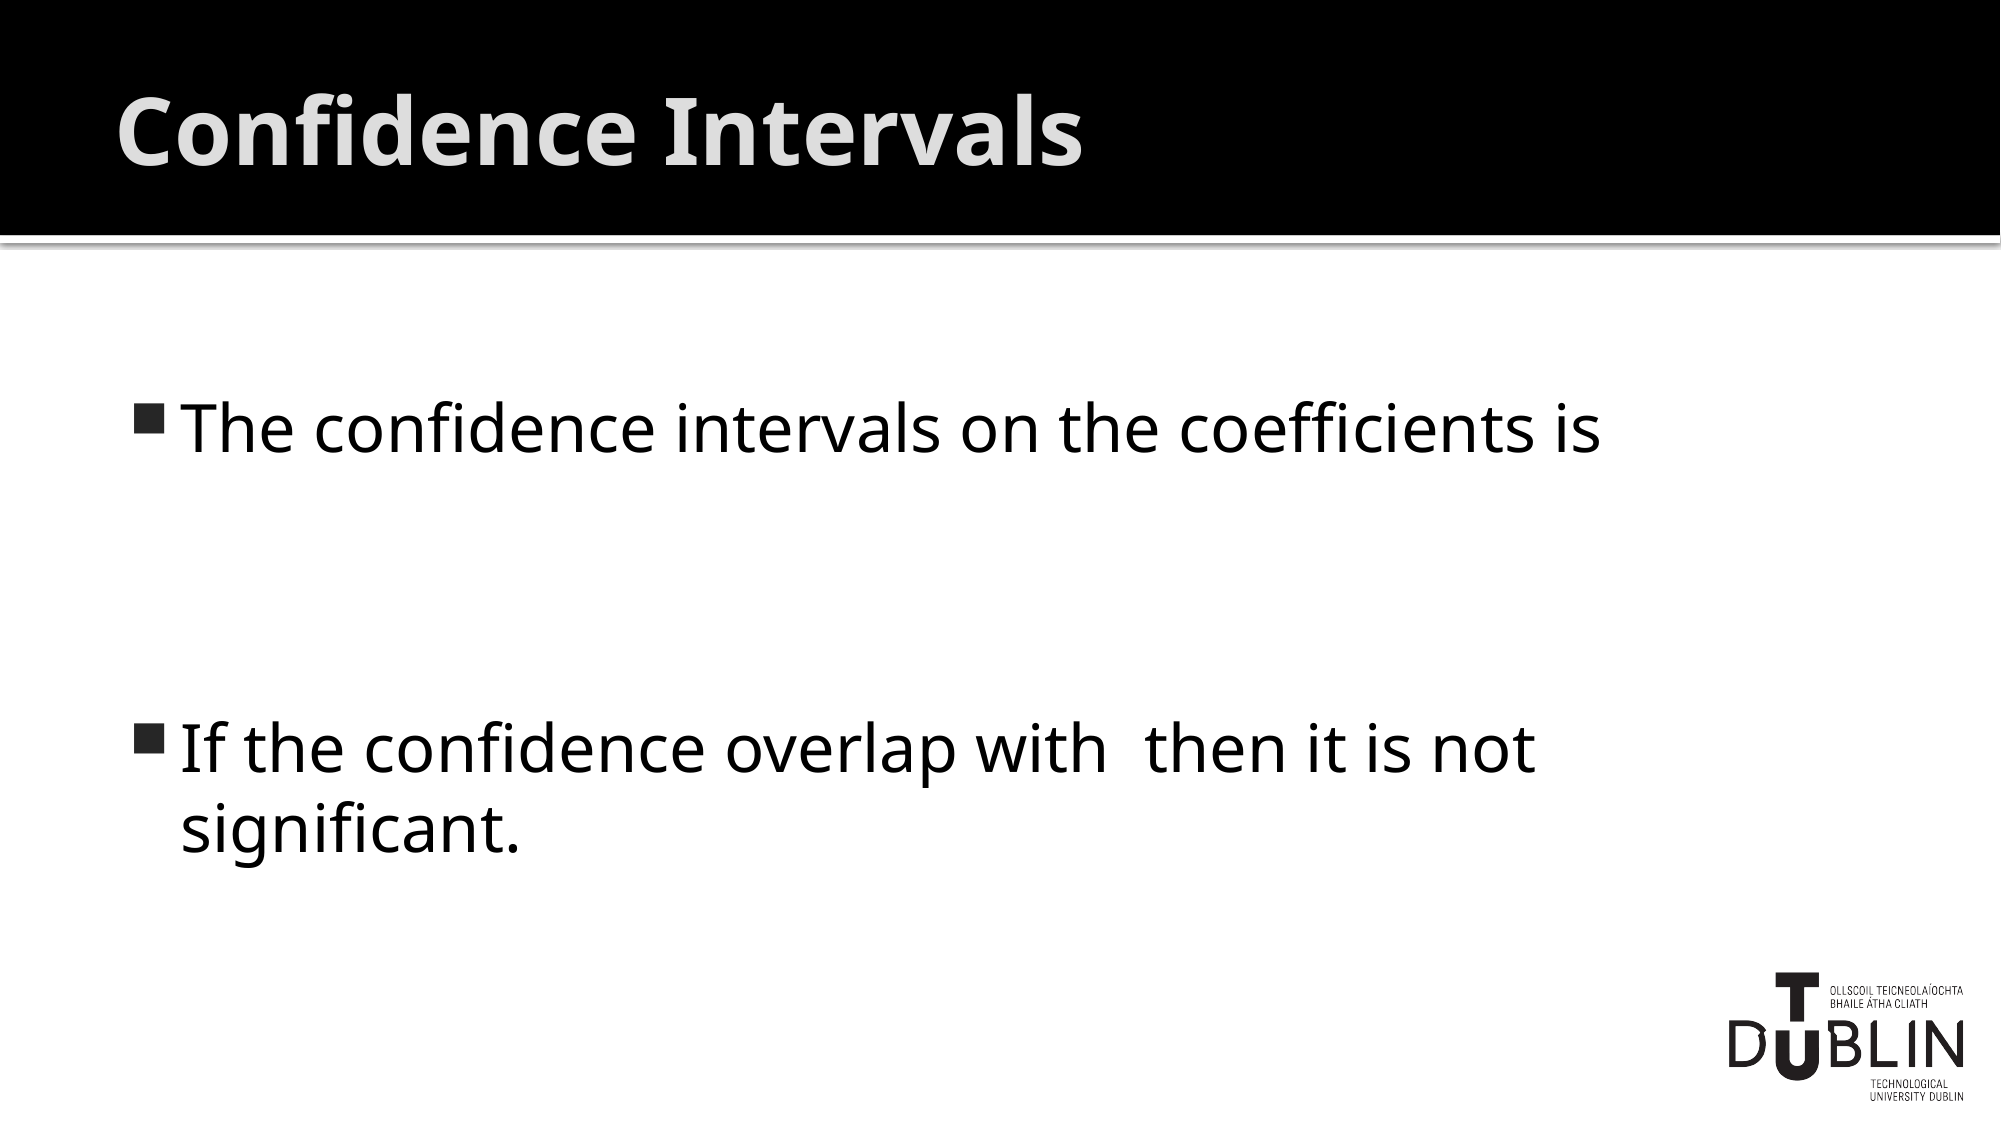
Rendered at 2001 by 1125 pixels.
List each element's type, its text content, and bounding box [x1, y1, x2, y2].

title Confidence Intervals [99, 25, 1900, 231]
picture [1694, 940, 2000, 1125]
